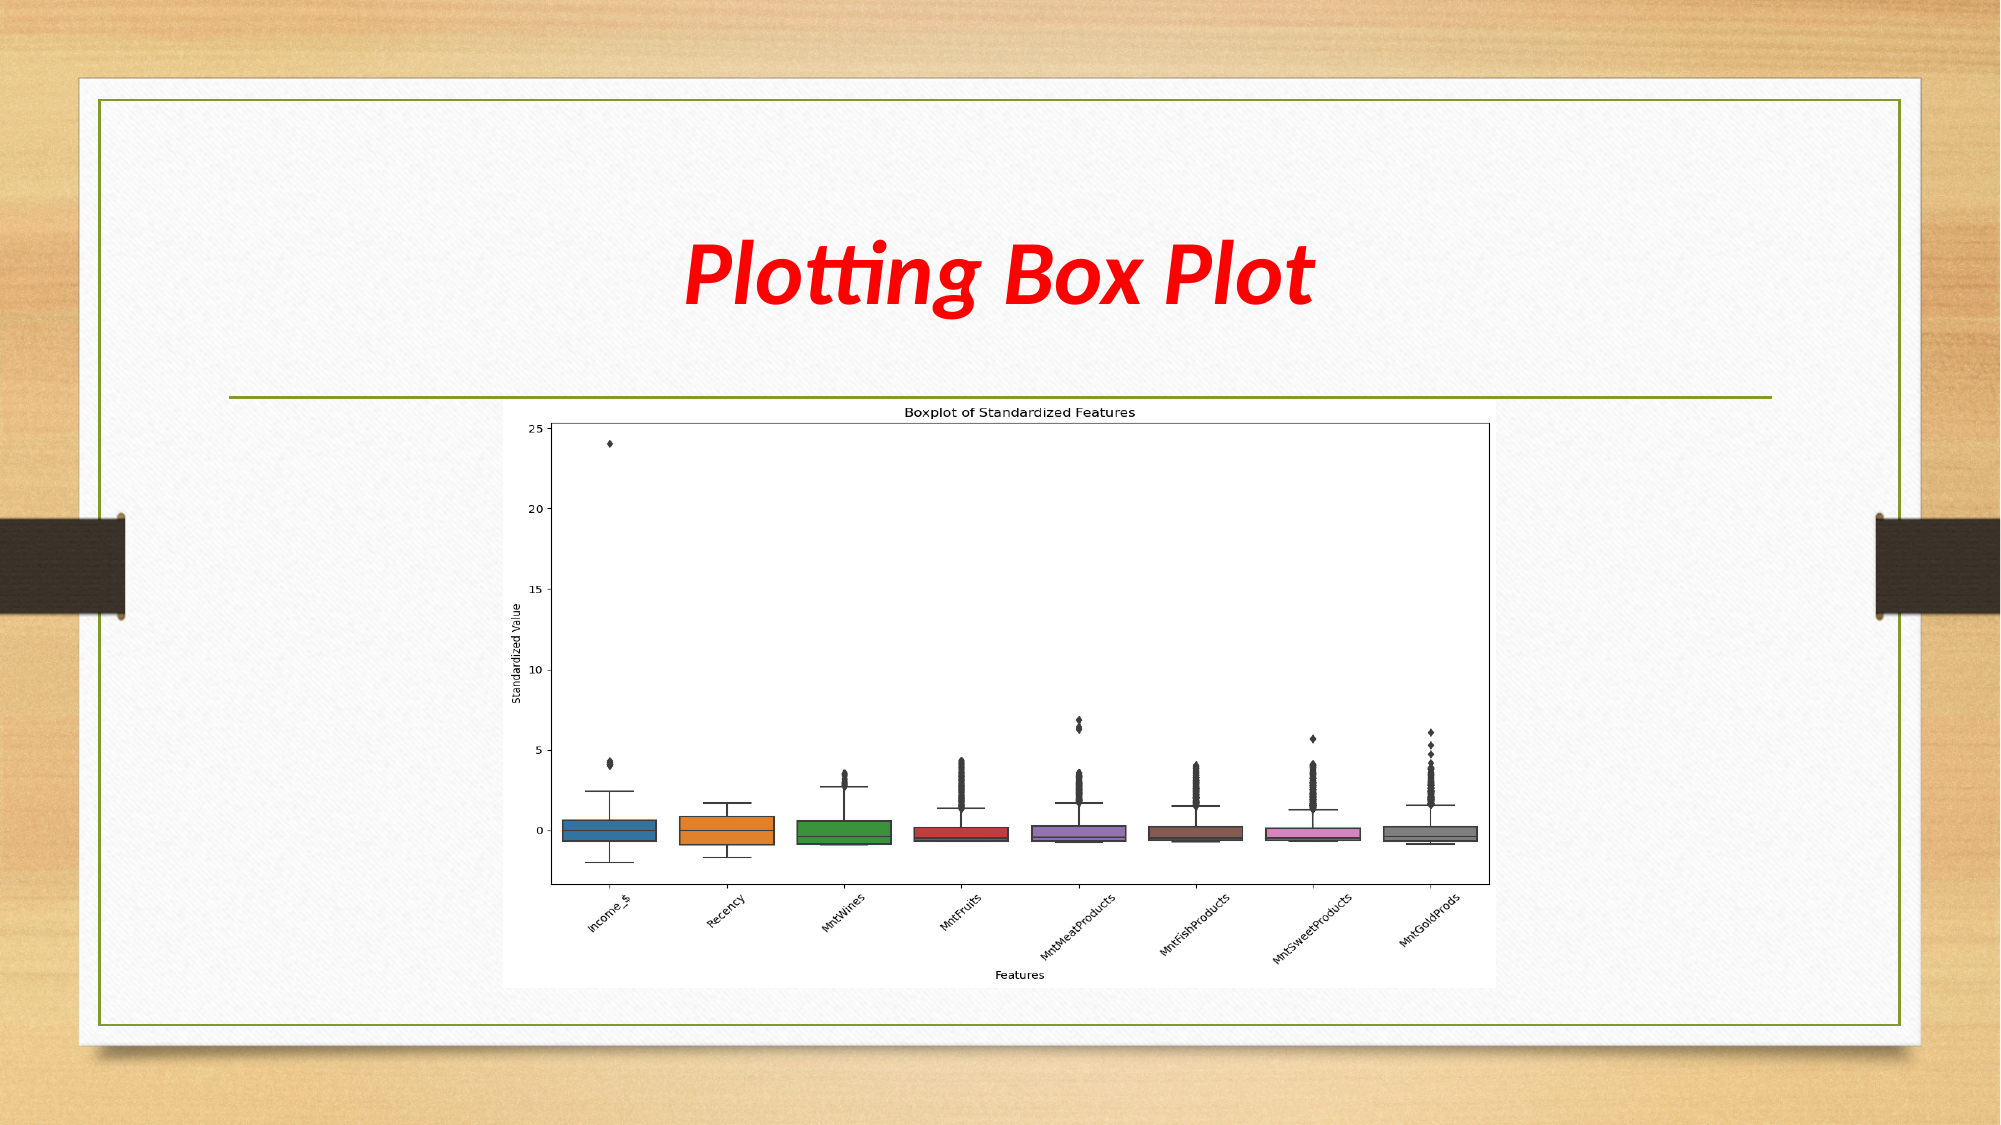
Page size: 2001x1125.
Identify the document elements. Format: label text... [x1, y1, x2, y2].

picture [0, 0, 2001, 1125]
title Plotting Box Plot [212, 161, 1788, 375]
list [503, 400, 1497, 988]
